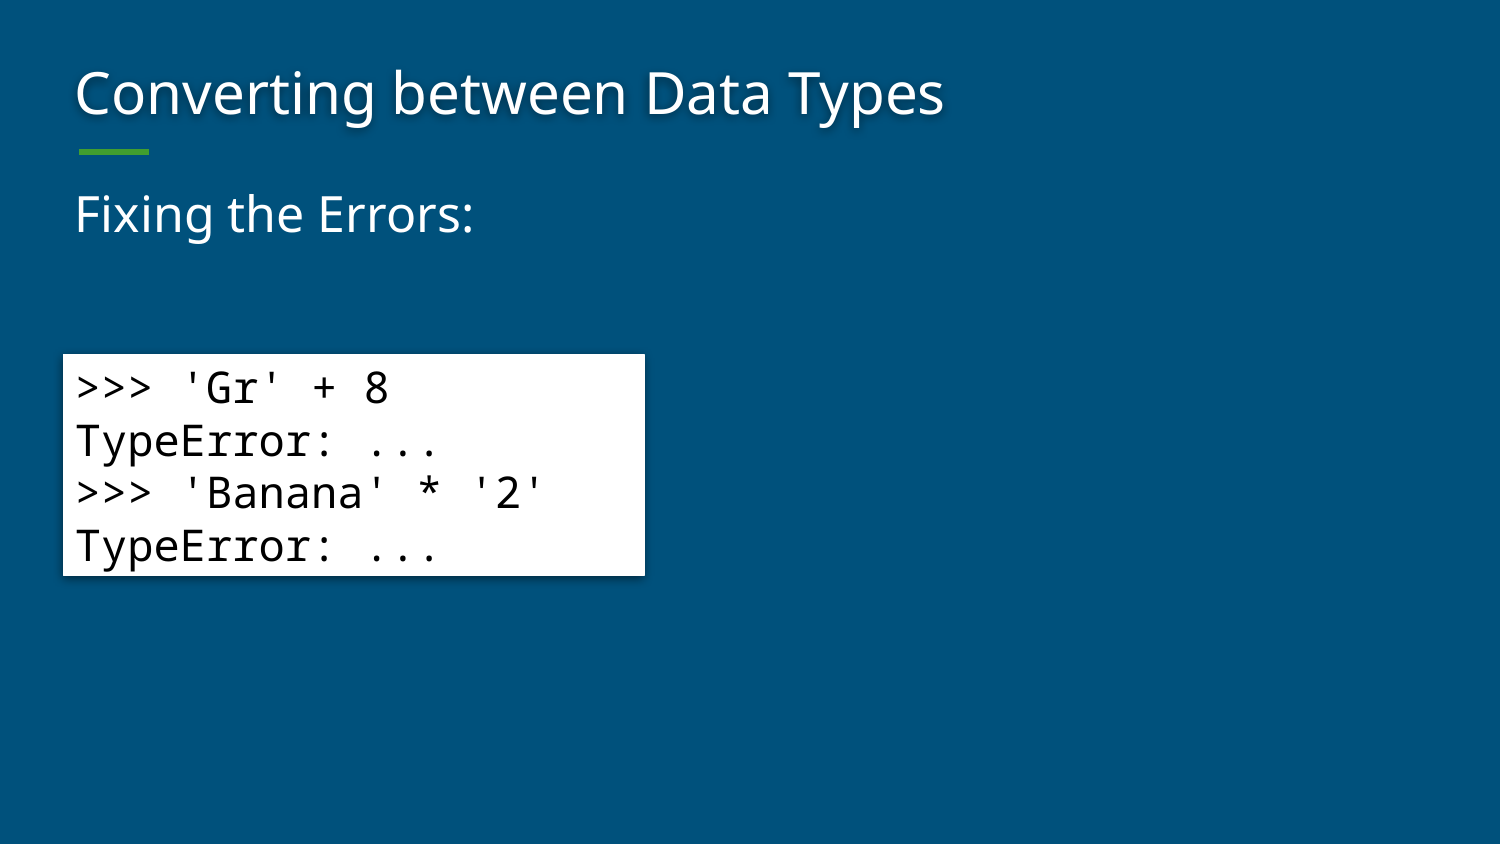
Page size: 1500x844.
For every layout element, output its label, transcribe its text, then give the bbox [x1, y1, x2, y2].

list Fixing the Errors: [63, 183, 1437, 750]
title Converting between Data Types [63, 39, 1437, 152]
text_box >>> 'Gr' + 8 TypeError: ... >>> 'Banana' * '2' TypeError: ... [63, 354, 645, 576]
